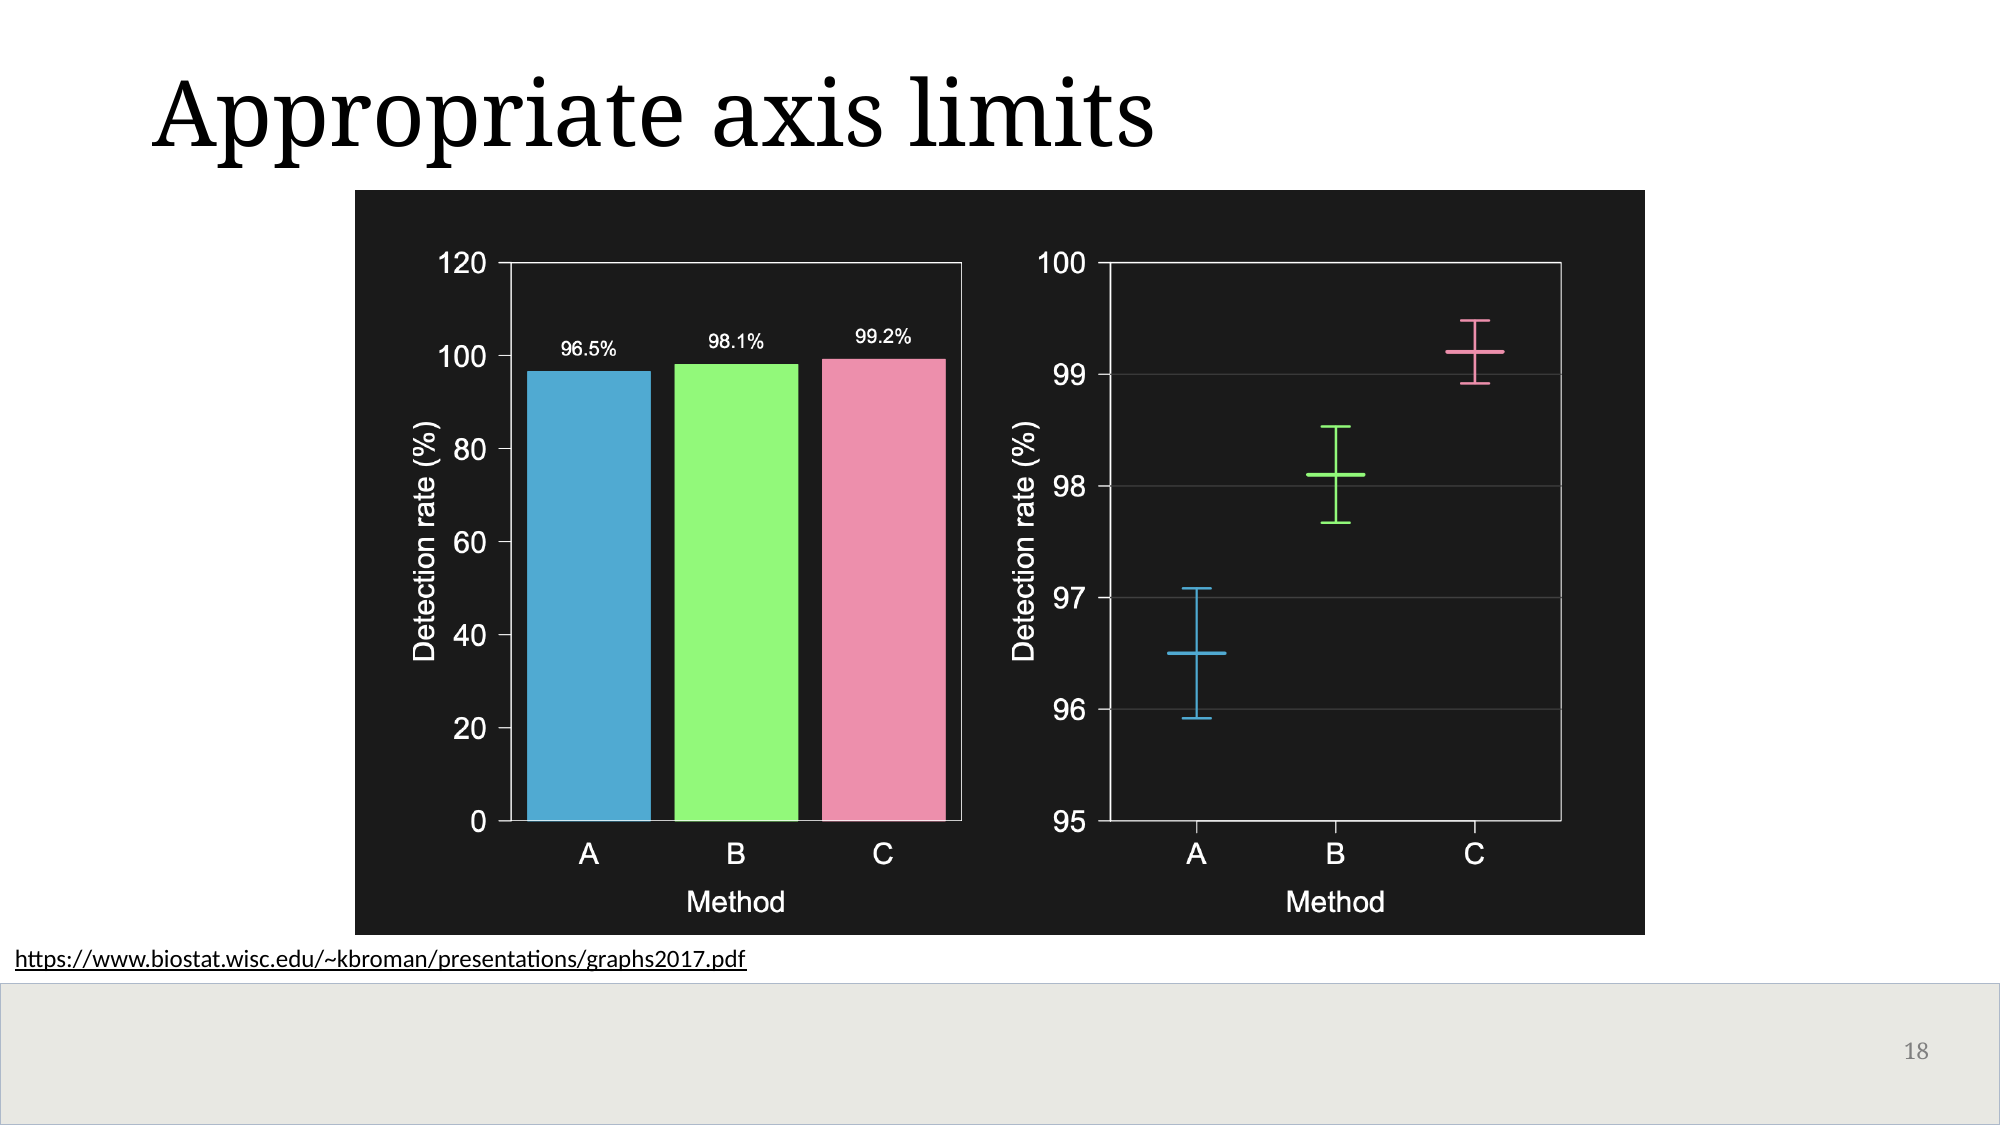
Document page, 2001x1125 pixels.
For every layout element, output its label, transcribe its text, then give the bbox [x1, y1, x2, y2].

text_box Appropriate axis limits [137, 59, 1863, 228]
text_box https://www.biostat.wisc.edu/~kbroman/presentations/graphs2017.pdf [0, 935, 1152, 980]
picture [355, 190, 1645, 935]
